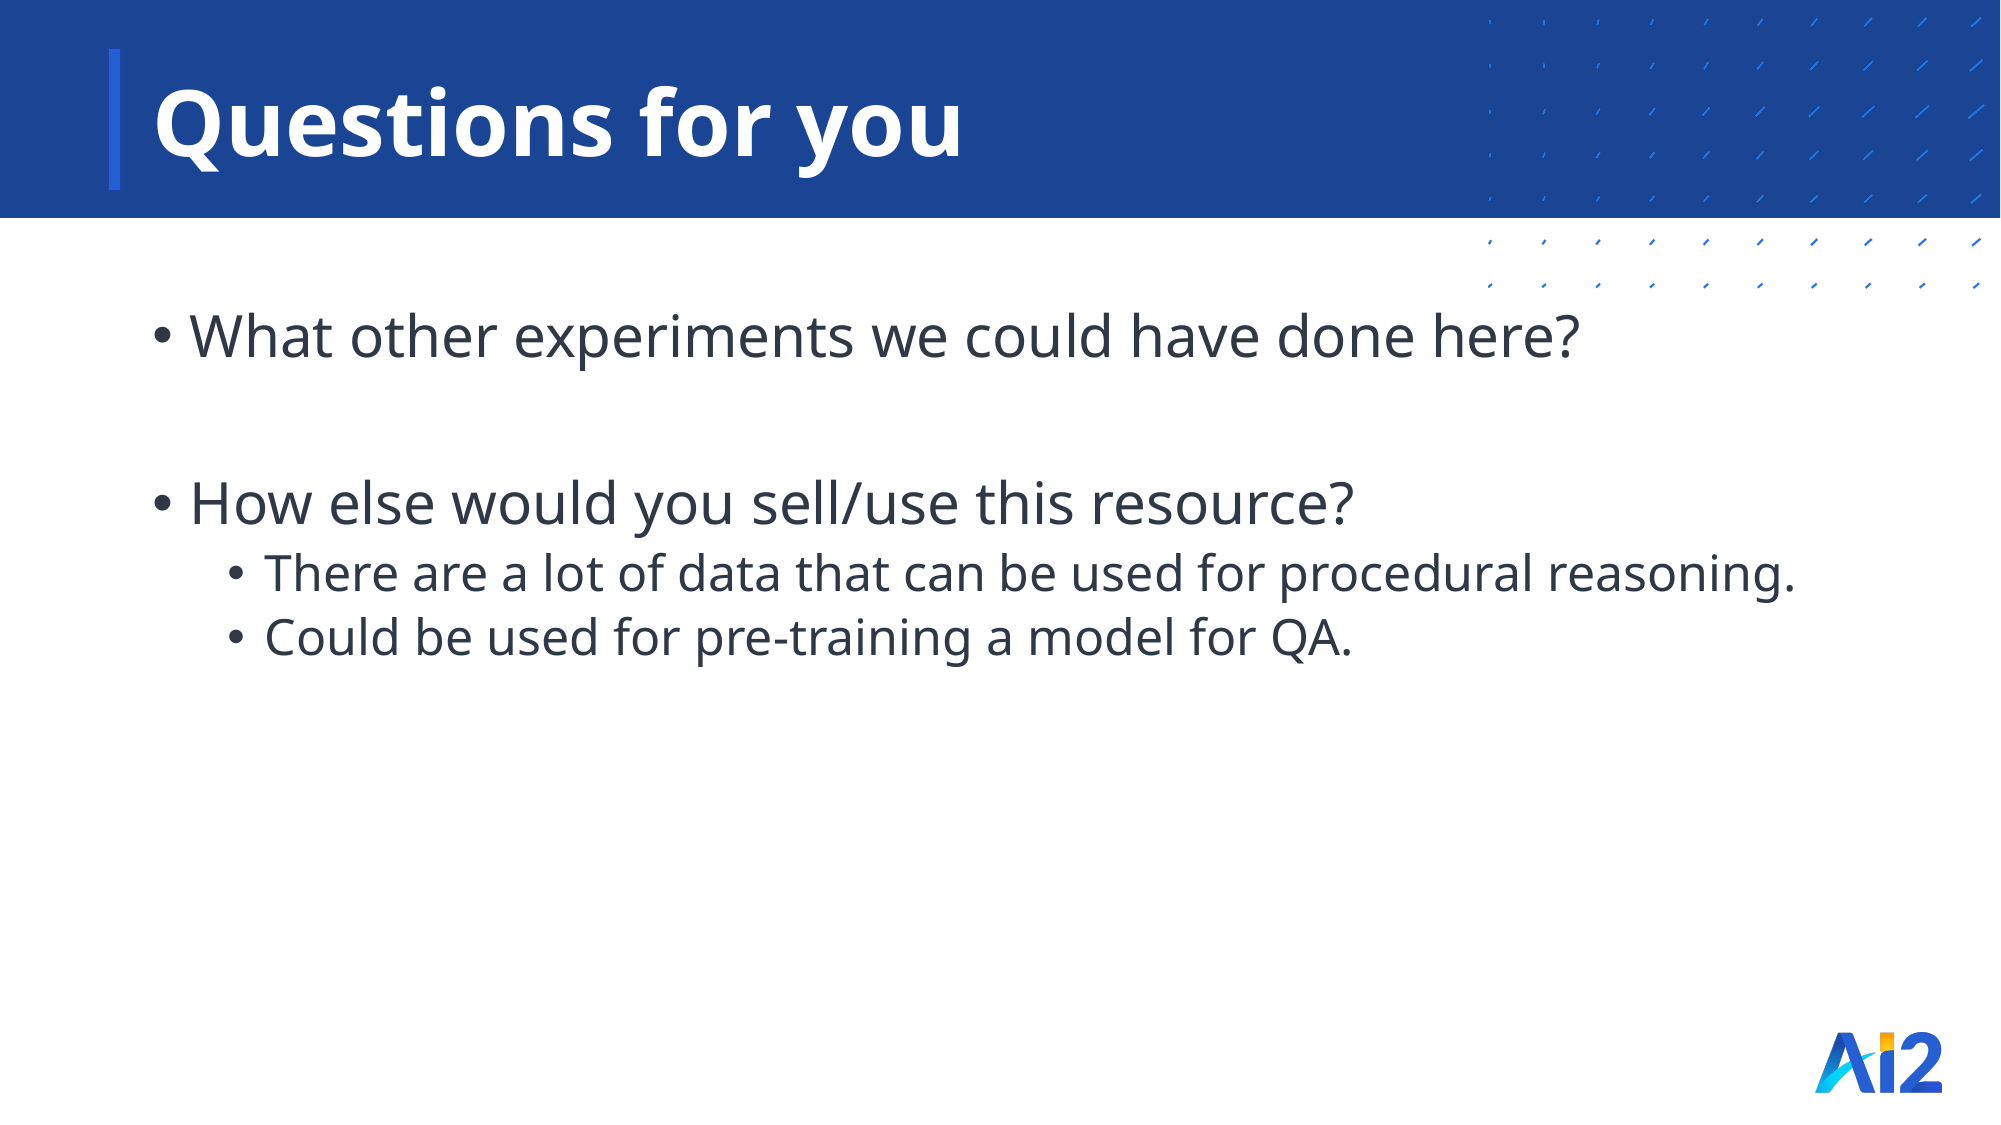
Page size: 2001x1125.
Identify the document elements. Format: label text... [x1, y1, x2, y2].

picture [1487, 0, 2000, 289]
title Questions for you [137, 47, 1863, 206]
picture [1815, 1032, 1942, 1093]
list What other experiments we could have done here? How else would you sell/use this resource? There are a lot of data that can be used for procedural reasoning. Could be used for pre-training a model for QA. [137, 299, 1863, 1014]
